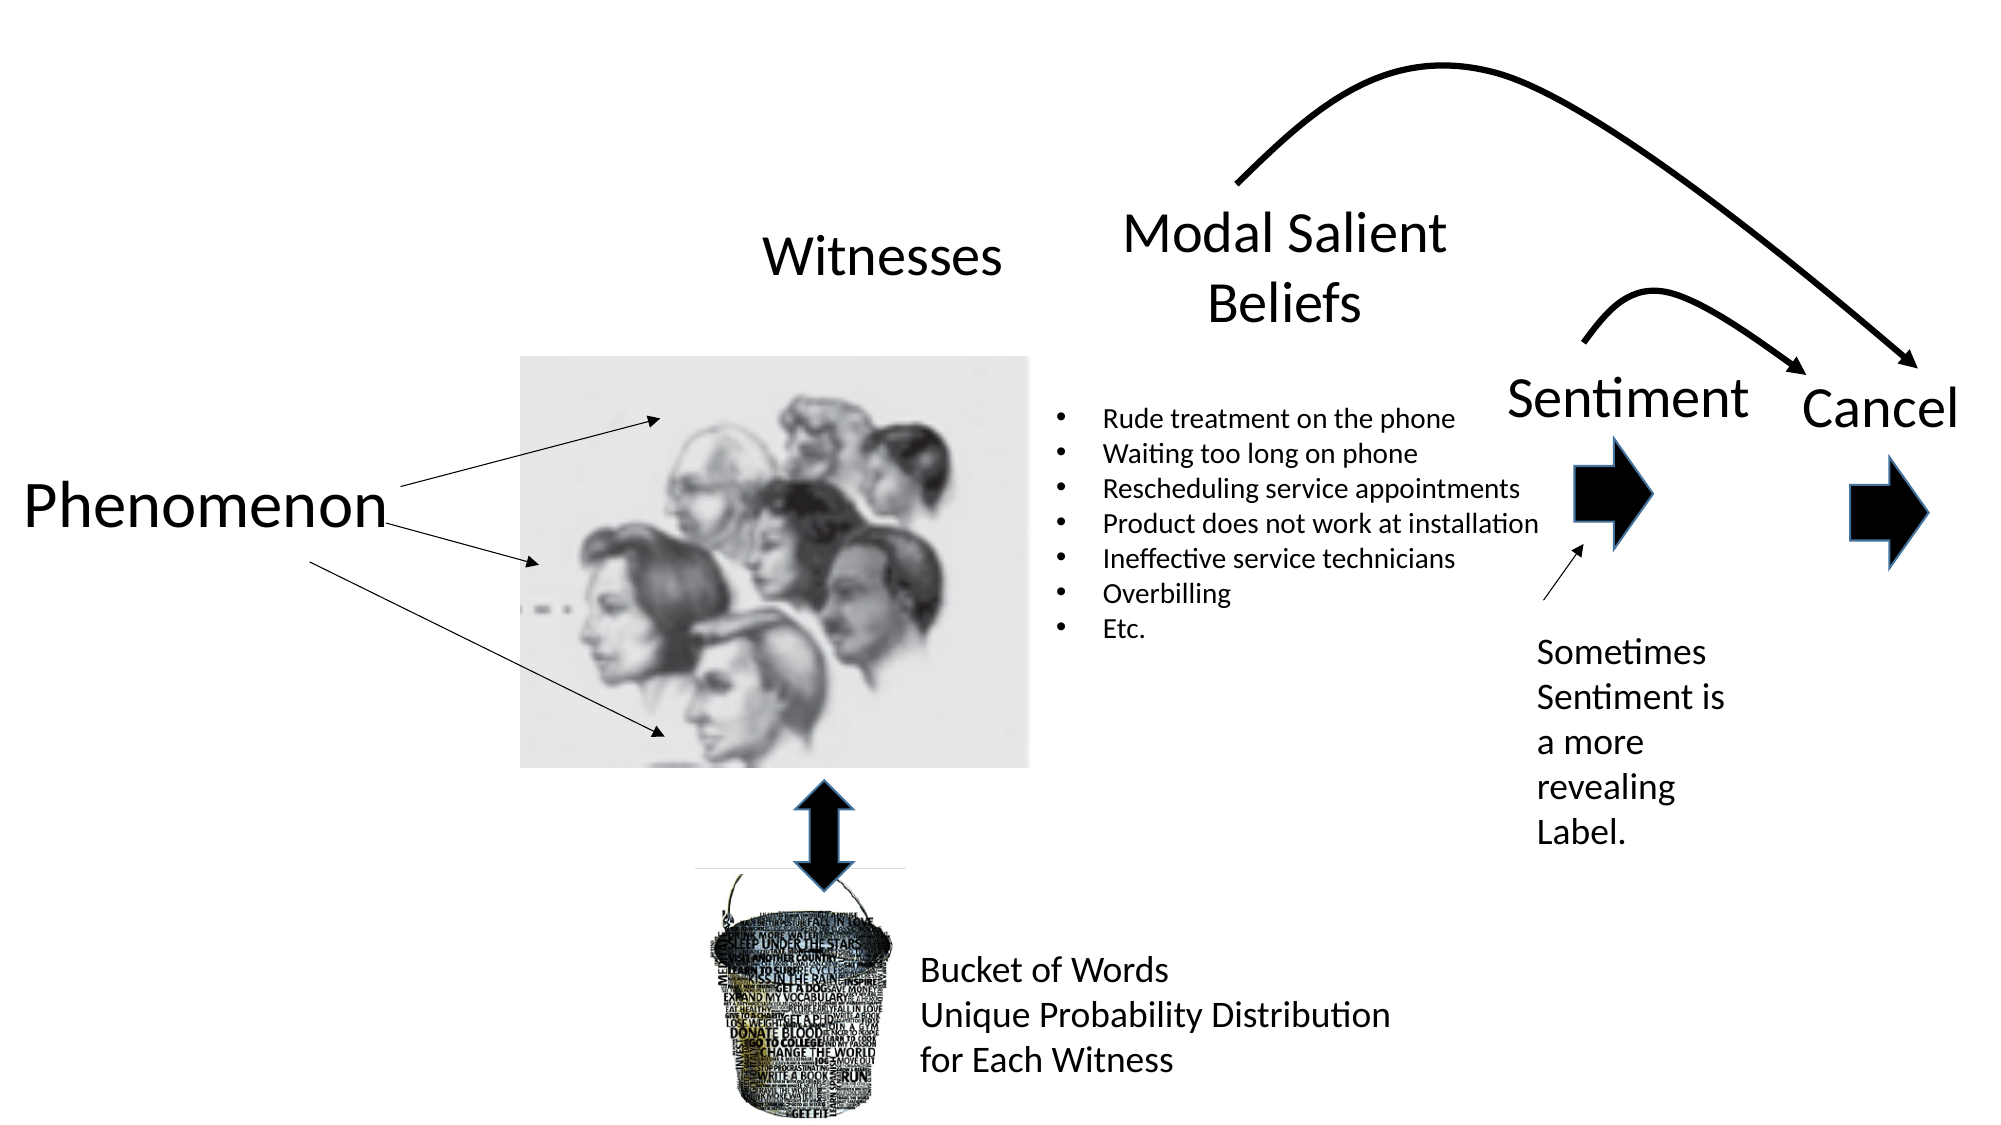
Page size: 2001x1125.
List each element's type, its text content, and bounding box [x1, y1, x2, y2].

text_box Bucket of Words Unique Probability Distribution for Each Witness [906, 937, 1438, 1088]
text_box Rude treatment on the phone Waiting too long on phone Rescheduling service appointments Product does not work at installation Ineffective service technicians Overbilling Etc. [1042, 391, 1729, 652]
text_box Cancel [1788, 361, 2000, 447]
text_box [1582, 289, 1807, 375]
text_box [1573, 437, 1655, 553]
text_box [309, 561, 665, 737]
text_box Witnesses [639, 209, 1041, 295]
text_box [1235, 64, 1918, 369]
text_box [400, 418, 661, 487]
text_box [1543, 543, 1584, 601]
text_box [386, 523, 539, 561]
text_box Phenomenon [8, 453, 455, 549]
text_box Sentiment [1492, 352, 1788, 437]
picture [520, 356, 1042, 768]
text_box [1849, 453, 1930, 572]
text_box Modal Salient Beliefs [1041, 187, 1529, 342]
text_box Sometimes Sentiment is a more revealing Label. [1522, 619, 1759, 905]
picture [695, 867, 906, 1125]
text_box [792, 778, 856, 867]
text_box Sentiment [1778, 352, 1814, 361]
